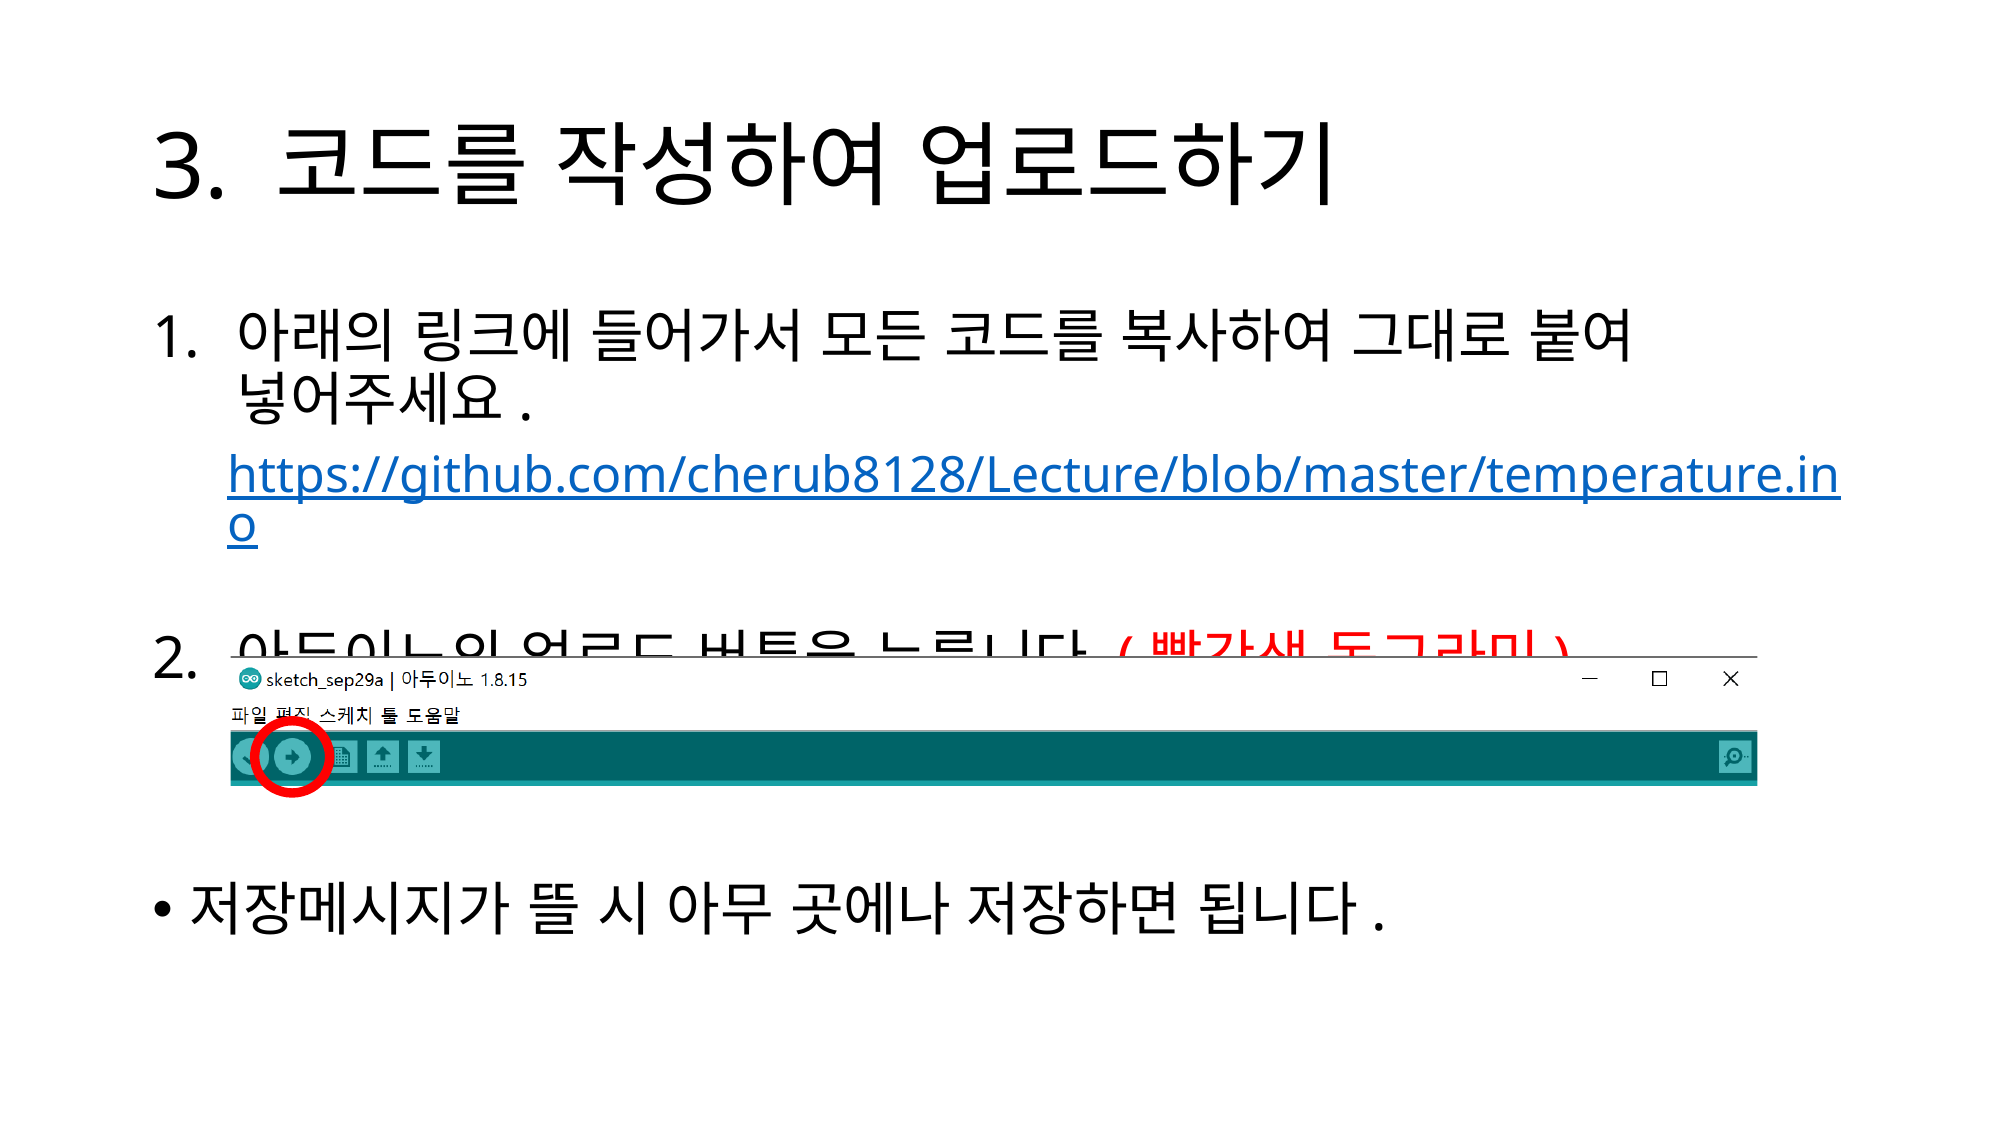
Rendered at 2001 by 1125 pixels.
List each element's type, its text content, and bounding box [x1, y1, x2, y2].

list 아래의 링크에 들어가서 모든 코드를 복사하여 그대로 붙여 넣어주세요. https://github.com/cherub8128/Lecture/blob/master/temperature.ino 아두이노의 업로드 버튼을 누릅니다.(빨간색 동그라미) 저장메시지가 뜰 시 아무 곳에나 저장하면 됩니다. [137, 299, 1863, 1014]
title 3. 코드를 작성하여 업로드하기 [137, 59, 1863, 278]
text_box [230, 656, 1758, 793]
